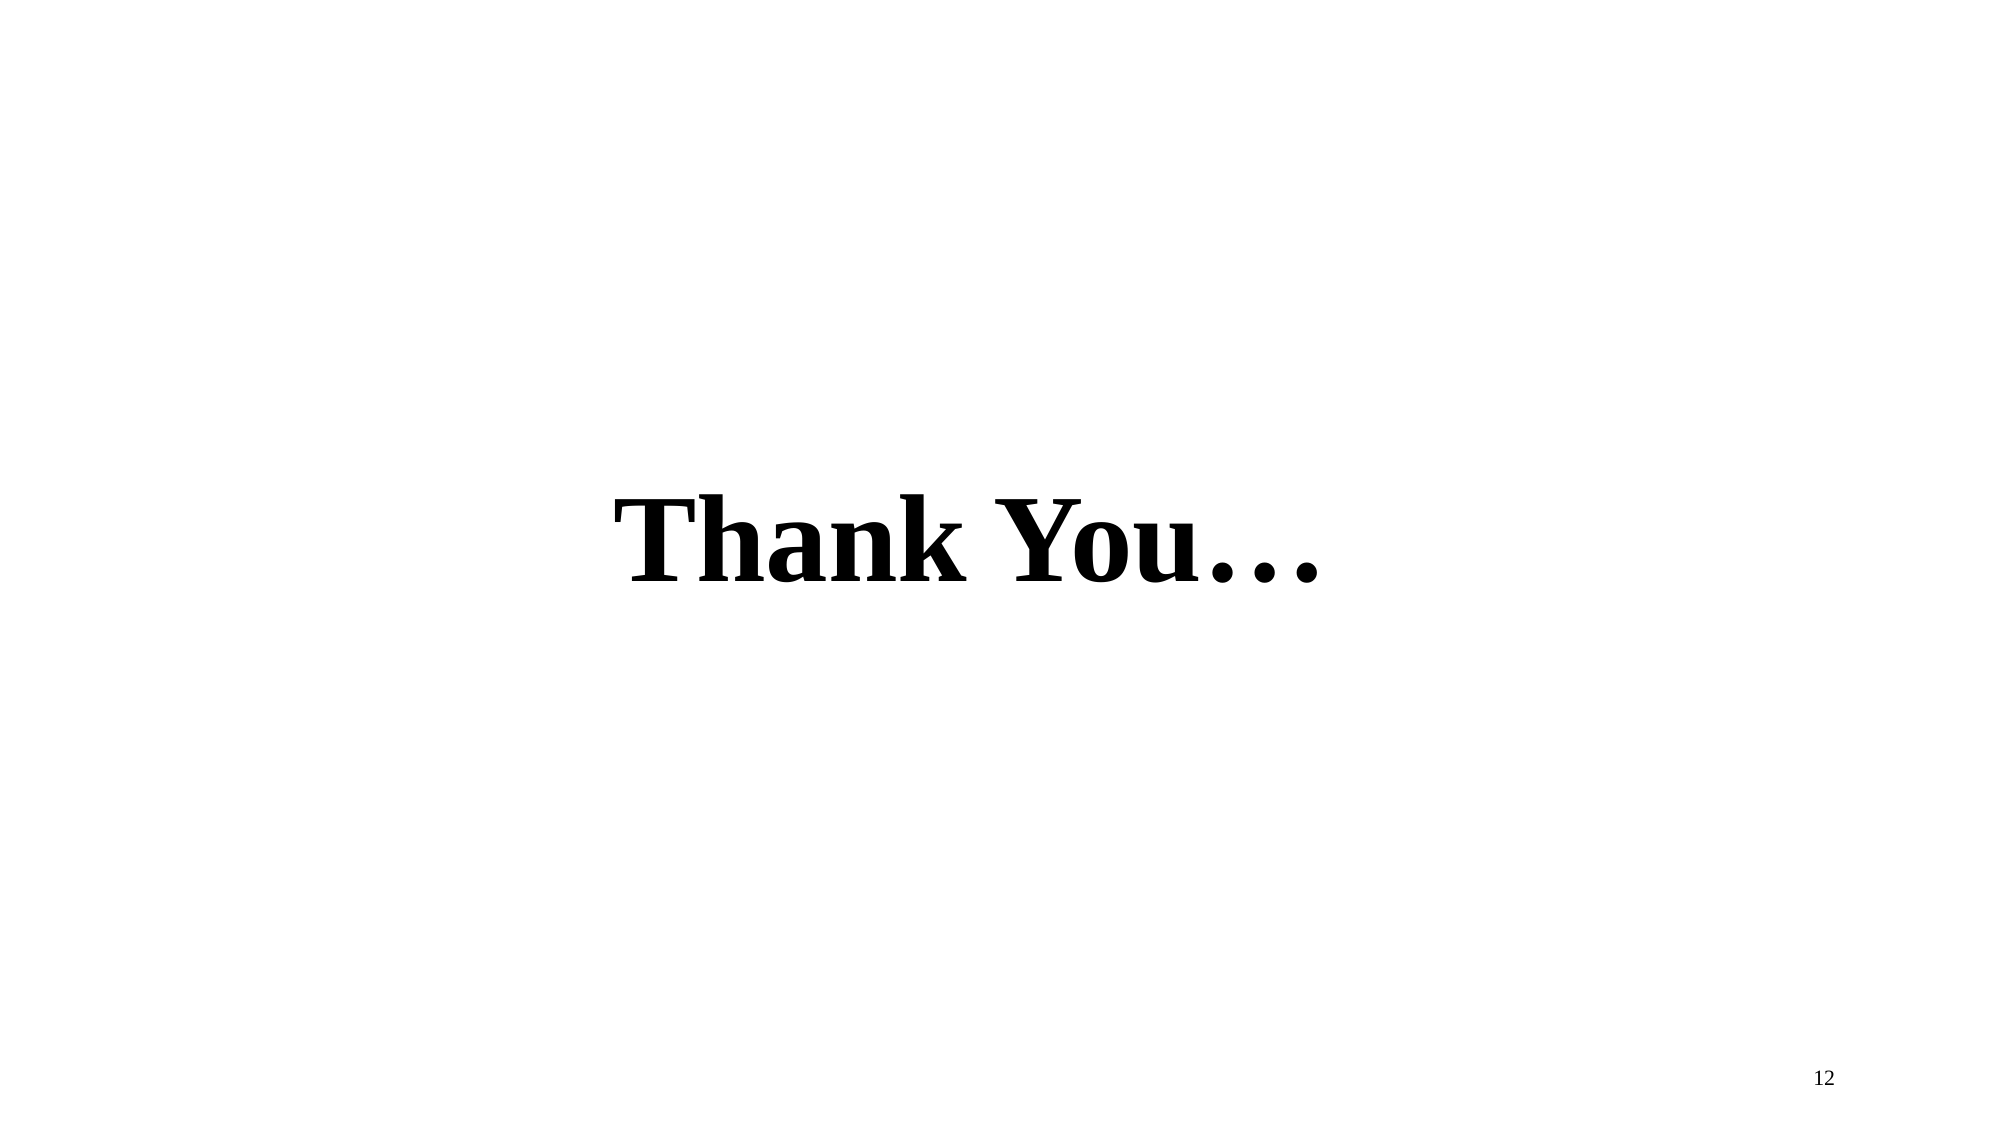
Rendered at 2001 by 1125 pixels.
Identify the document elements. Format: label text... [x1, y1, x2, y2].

text_box Thank You… [598, 448, 1599, 614]
text_box 12 [1798, 1056, 1942, 1098]
